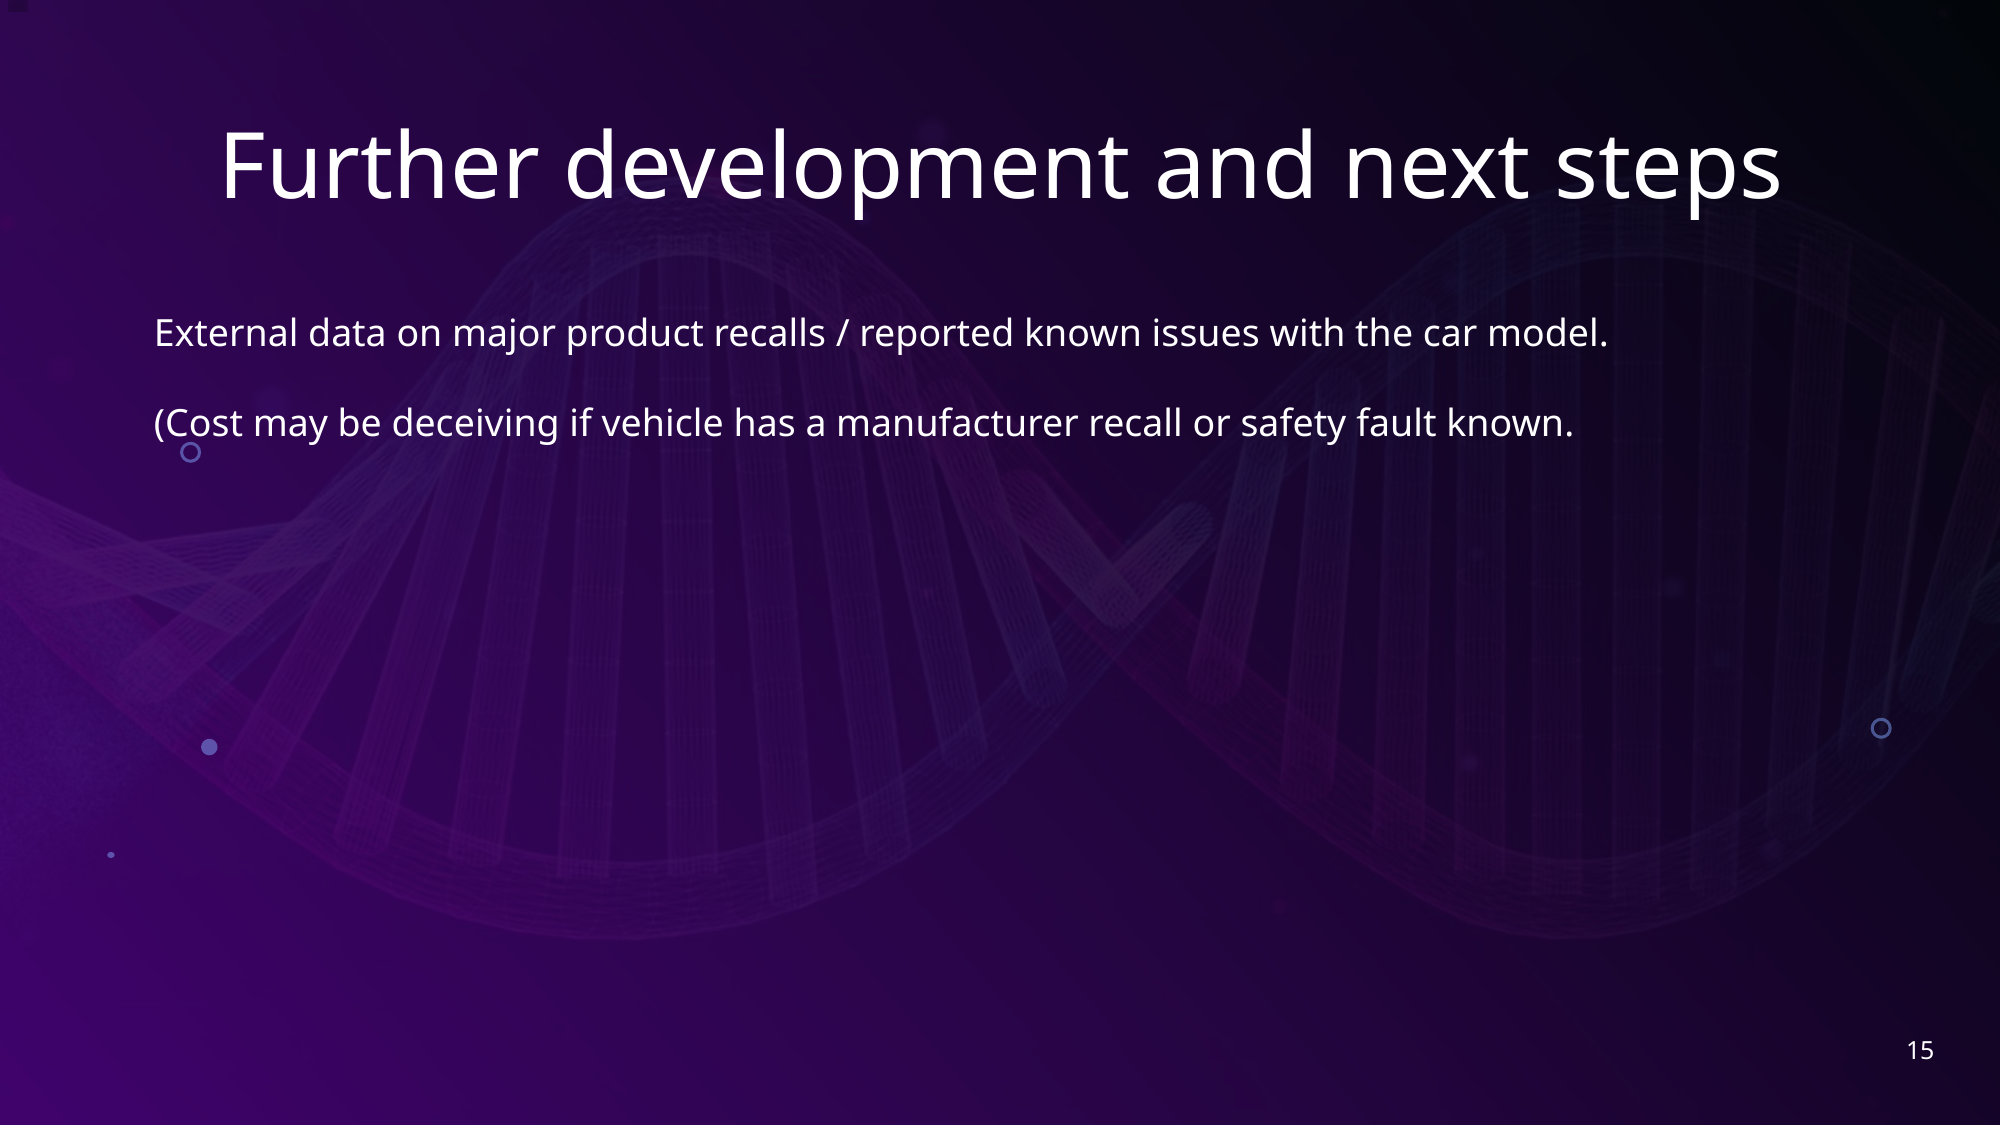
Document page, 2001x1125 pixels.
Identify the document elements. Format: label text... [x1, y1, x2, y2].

text_box External data on major product recalls / reported known issues with the car model. (Cost may be deceiving if vehicle has a manufacturer recall or safety fault known. [139, 301, 1718, 452]
slide_number 15 [1499, 1021, 1950, 1082]
title Further development and next steps [139, 59, 1865, 278]
